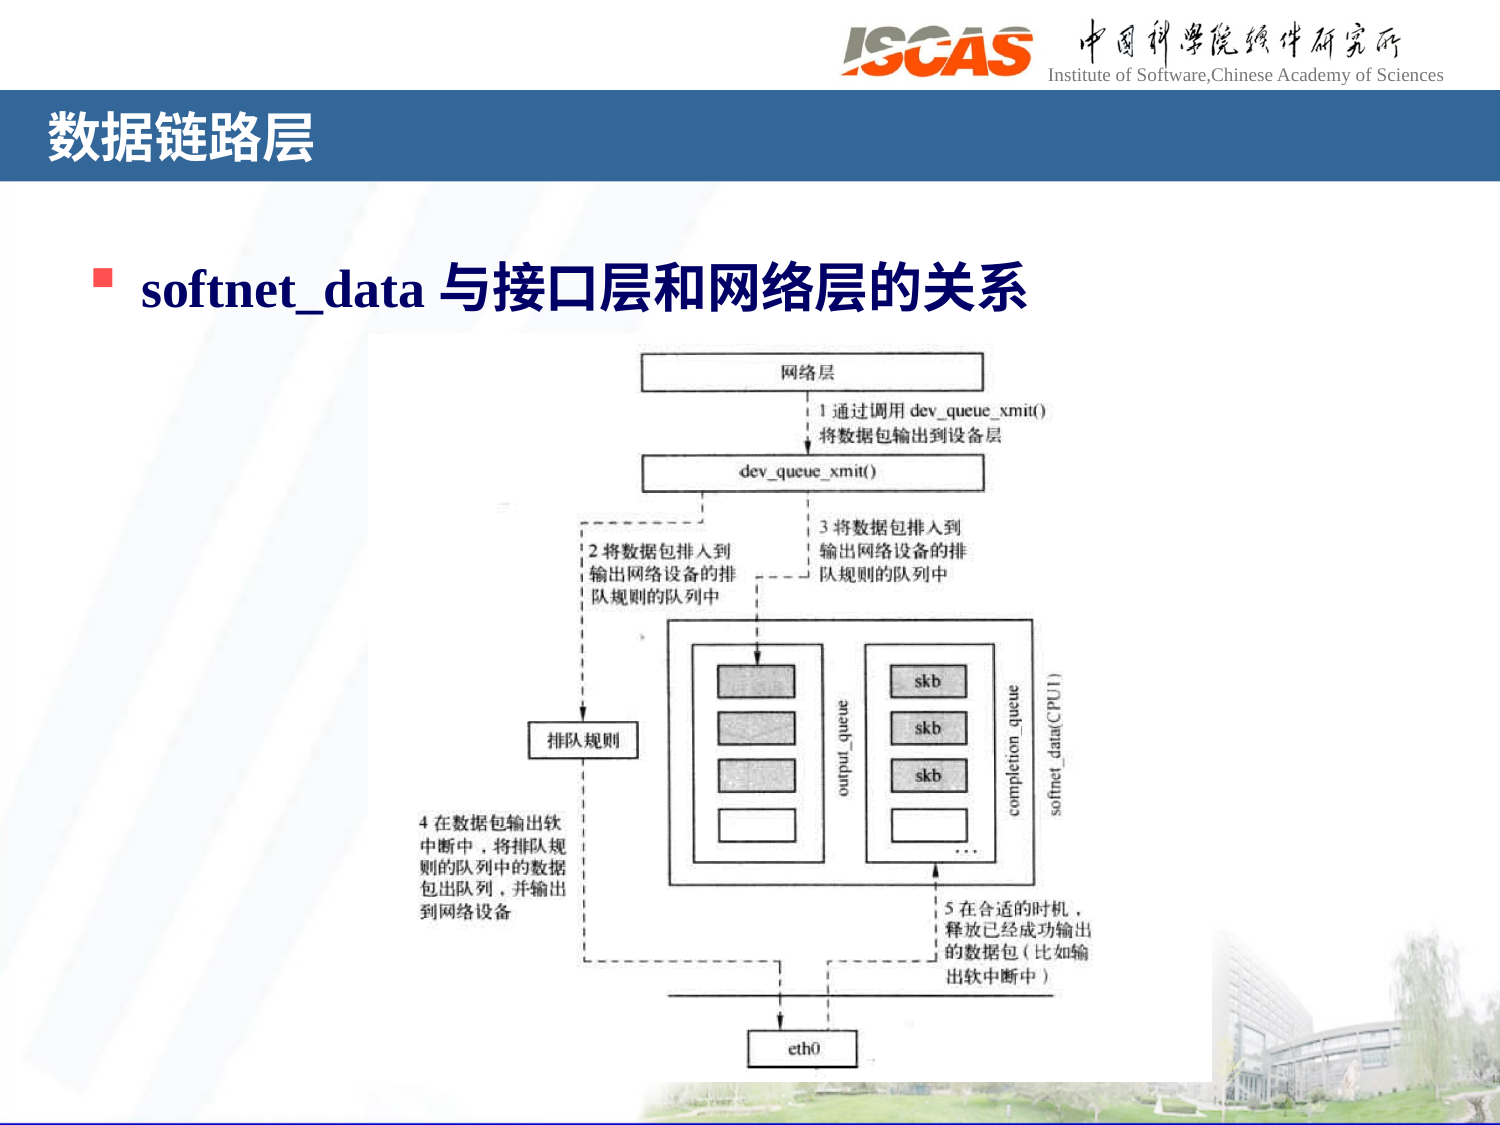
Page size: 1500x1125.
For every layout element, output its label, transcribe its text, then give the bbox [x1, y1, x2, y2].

picture [837, 18, 1045, 87]
picture [0, 182, 1500, 1125]
picture [1077, 15, 1402, 71]
list softnet_data与接口层和网络层的关系 [73, 246, 1427, 1065]
title 数据链路层 [0, 89, 1500, 182]
